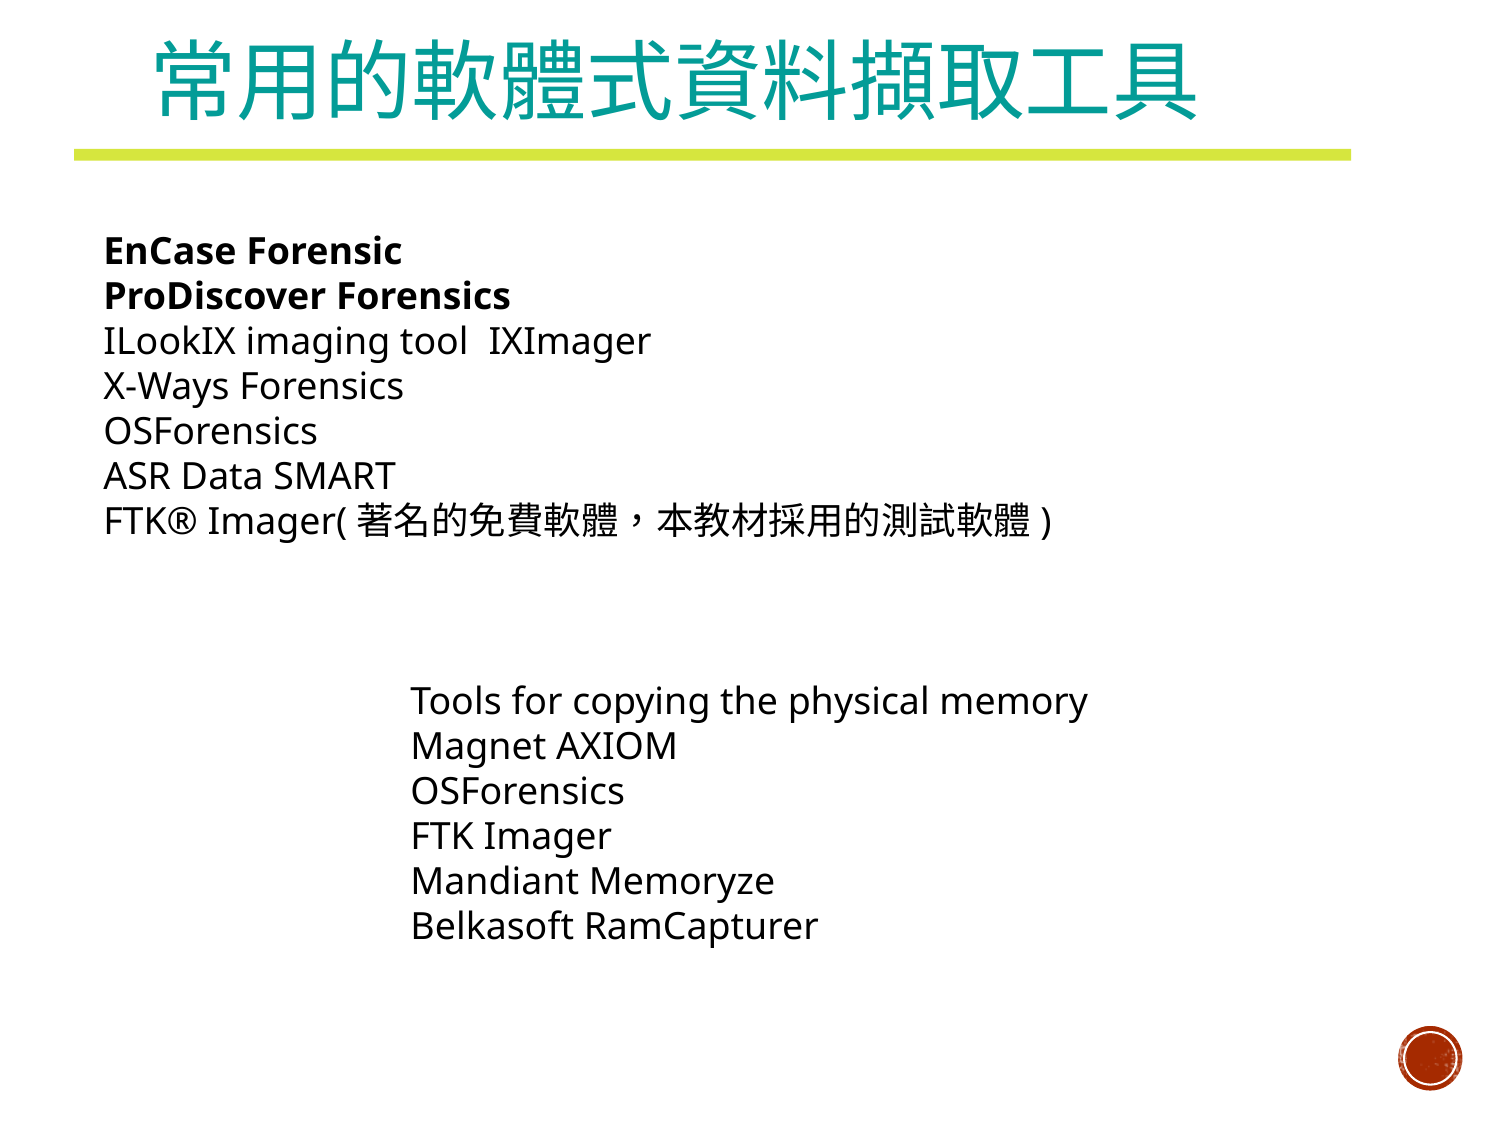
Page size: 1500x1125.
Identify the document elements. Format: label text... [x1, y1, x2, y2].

text_box Tools for copying the physical memory Magnet AXIOM OSForensics FTK Imager Mandiant Memoryze Belkasoft RamCapturer [395, 669, 1146, 955]
title 常用的軟體式資料擷取工具 [134, 21, 1500, 149]
text_box EnCase Forensic ProDiscover Forensics ILookIX imaging tool IXImager X-Ways Forensics OSForensics ASR Data SMART FTK® Imager(著名的免費軟體，本教材採用的測試軟體) [88, 219, 1252, 595]
